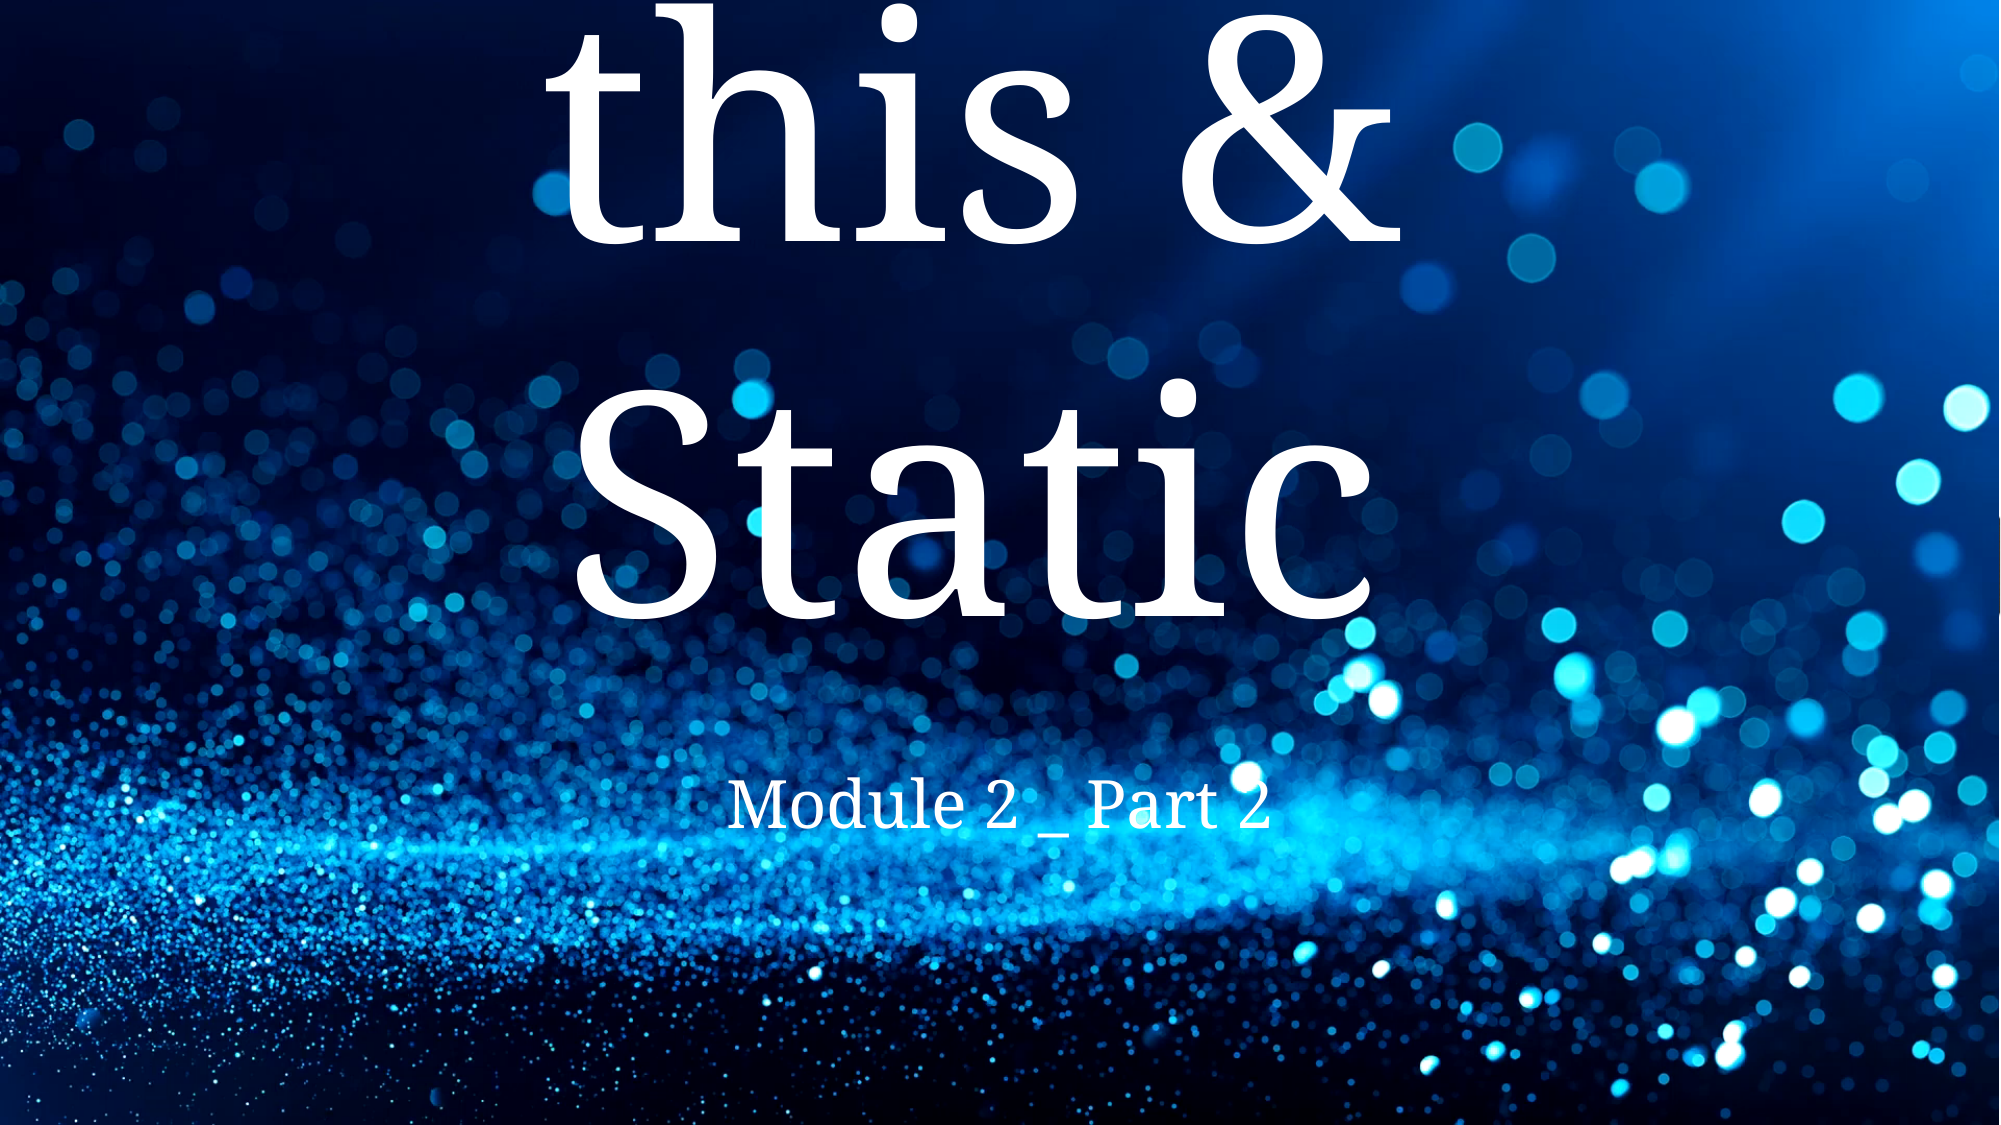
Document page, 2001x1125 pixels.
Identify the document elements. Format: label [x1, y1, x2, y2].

text_box [0, 0, 2000, 1125]
